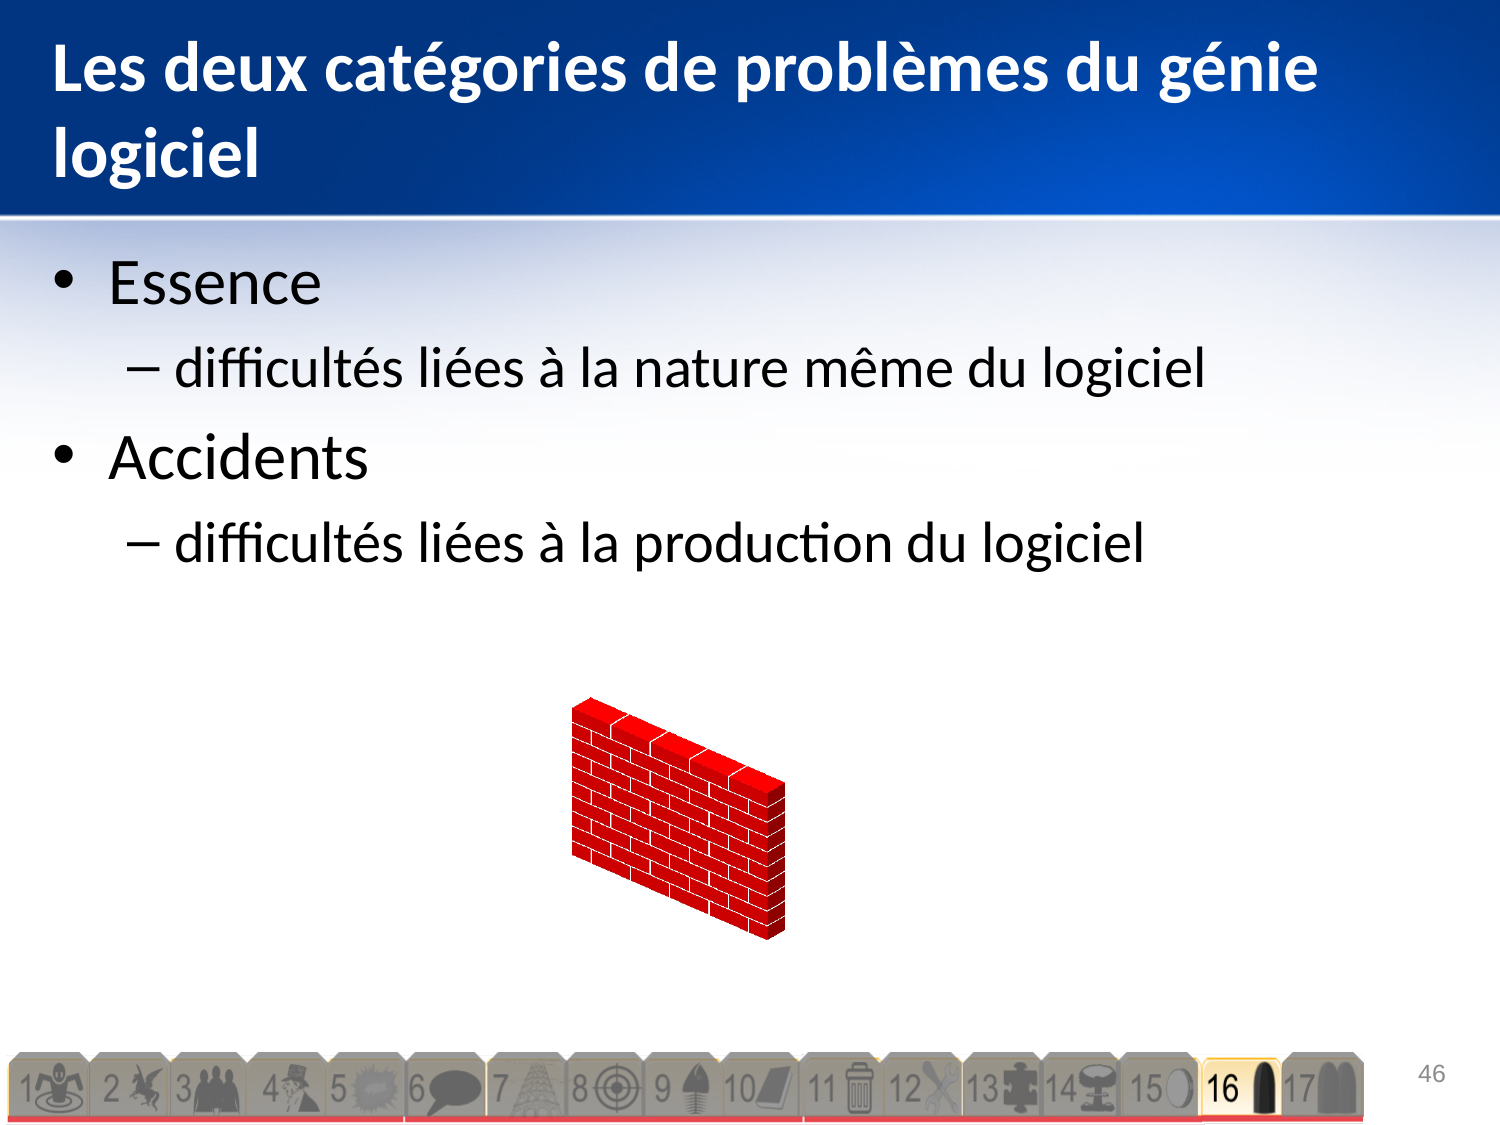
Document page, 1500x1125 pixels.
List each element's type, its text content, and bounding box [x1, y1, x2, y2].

text_box [49, 196, 1400, 886]
list Essence difficultés liées à la nature même du logiciel Accidents difficultés liées à la production du logiciel [37, 230, 1463, 1031]
picture [0, 0, 1500, 1125]
slide_number 46 [1111, 1042, 1462, 1103]
title Les deux catégories de problèmes du génie logiciel [37, 12, 1463, 200]
